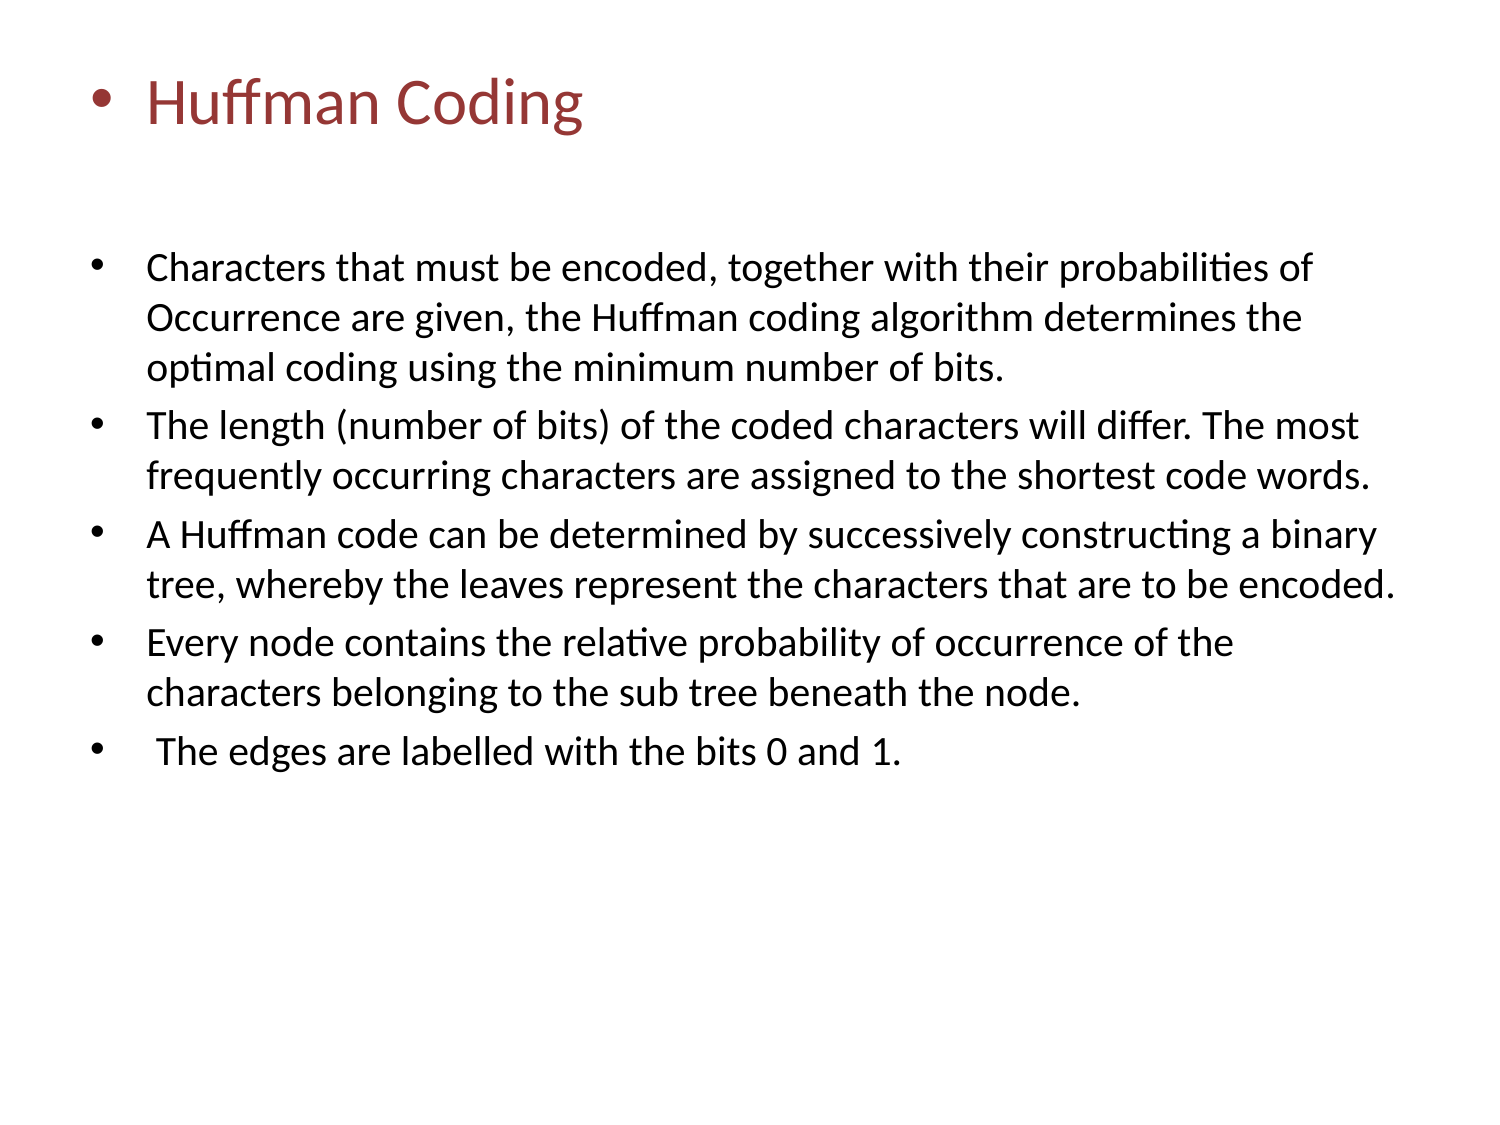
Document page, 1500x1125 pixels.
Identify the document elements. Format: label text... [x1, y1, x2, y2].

list Huffman Coding Characters that must be encoded, together with their probabilities of Occurrence are given, the Huffman coding algorithm determines the optimal coding using the minimum number of bits. The length (number of bits) of the coded characters will differ. The most frequently occurring characters are assigned to the shortest code words. A Huffman code can be determined by successively constructing a binary tree, whereby the leaves represent the characters that are to be encoded. Every node contains the relative probability of occurrence of the characters belonging to the sub tree beneath the node. The edges are labelled with the bits 0 and 1. [75, 50, 1425, 1050]
